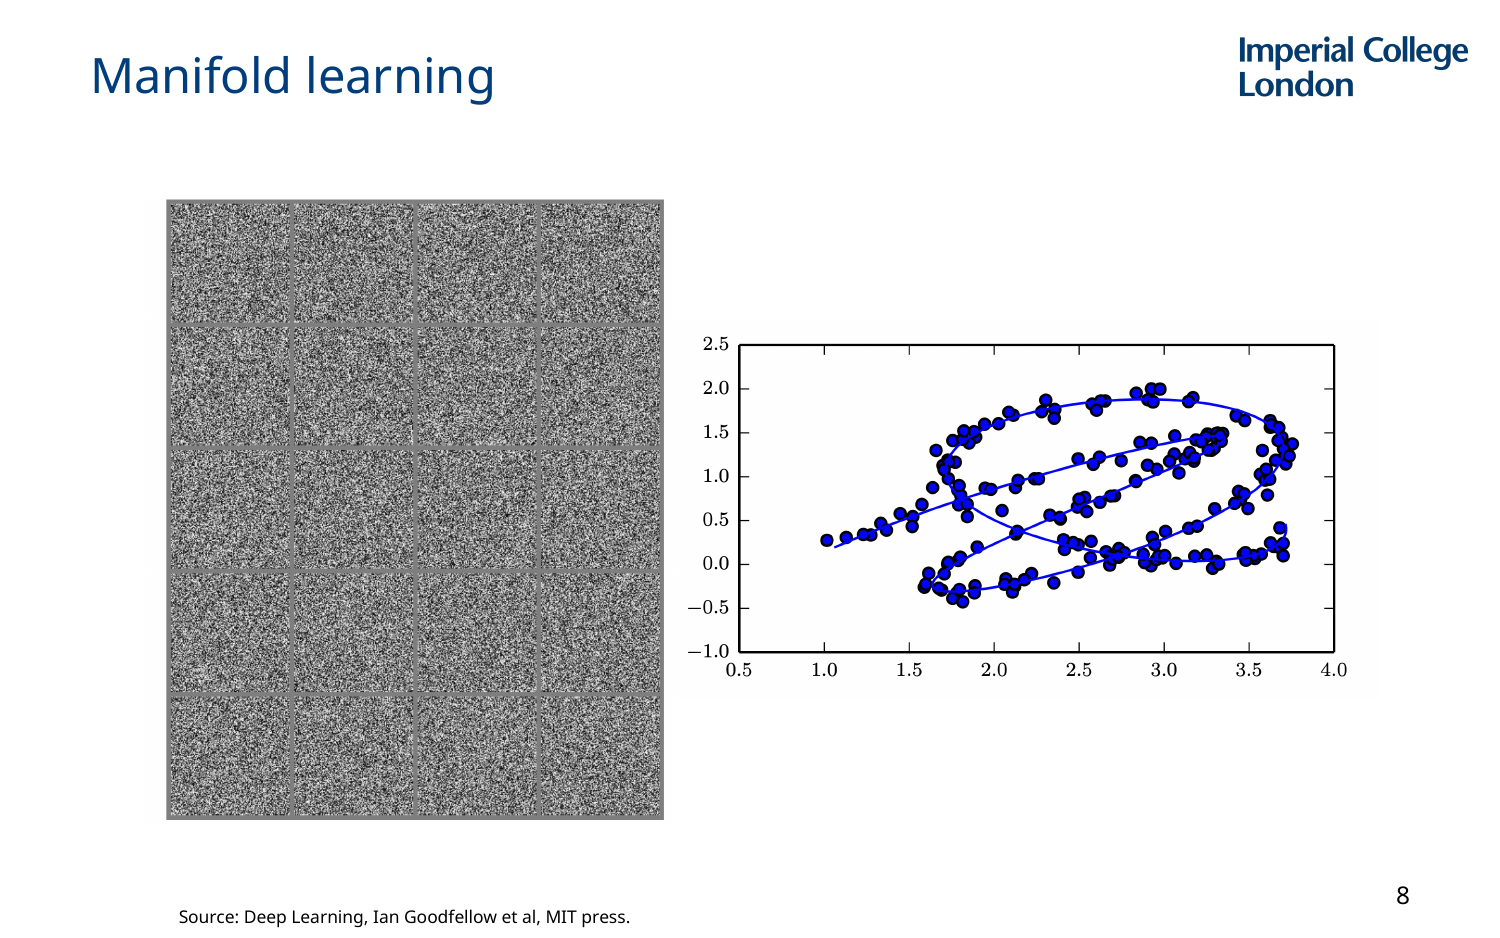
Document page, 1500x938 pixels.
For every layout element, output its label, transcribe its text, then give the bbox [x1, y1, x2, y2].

picture [1425, 18, 1486, 114]
title Manifold learning [75, 0, 1425, 153]
picture [679, 320, 1378, 699]
text_box Source: Deep Learning, Ian Goodfellow et al, MIT press. [164, 898, 647, 935]
picture [144, 192, 678, 826]
slide_number 8 [1074, 872, 1426, 920]
